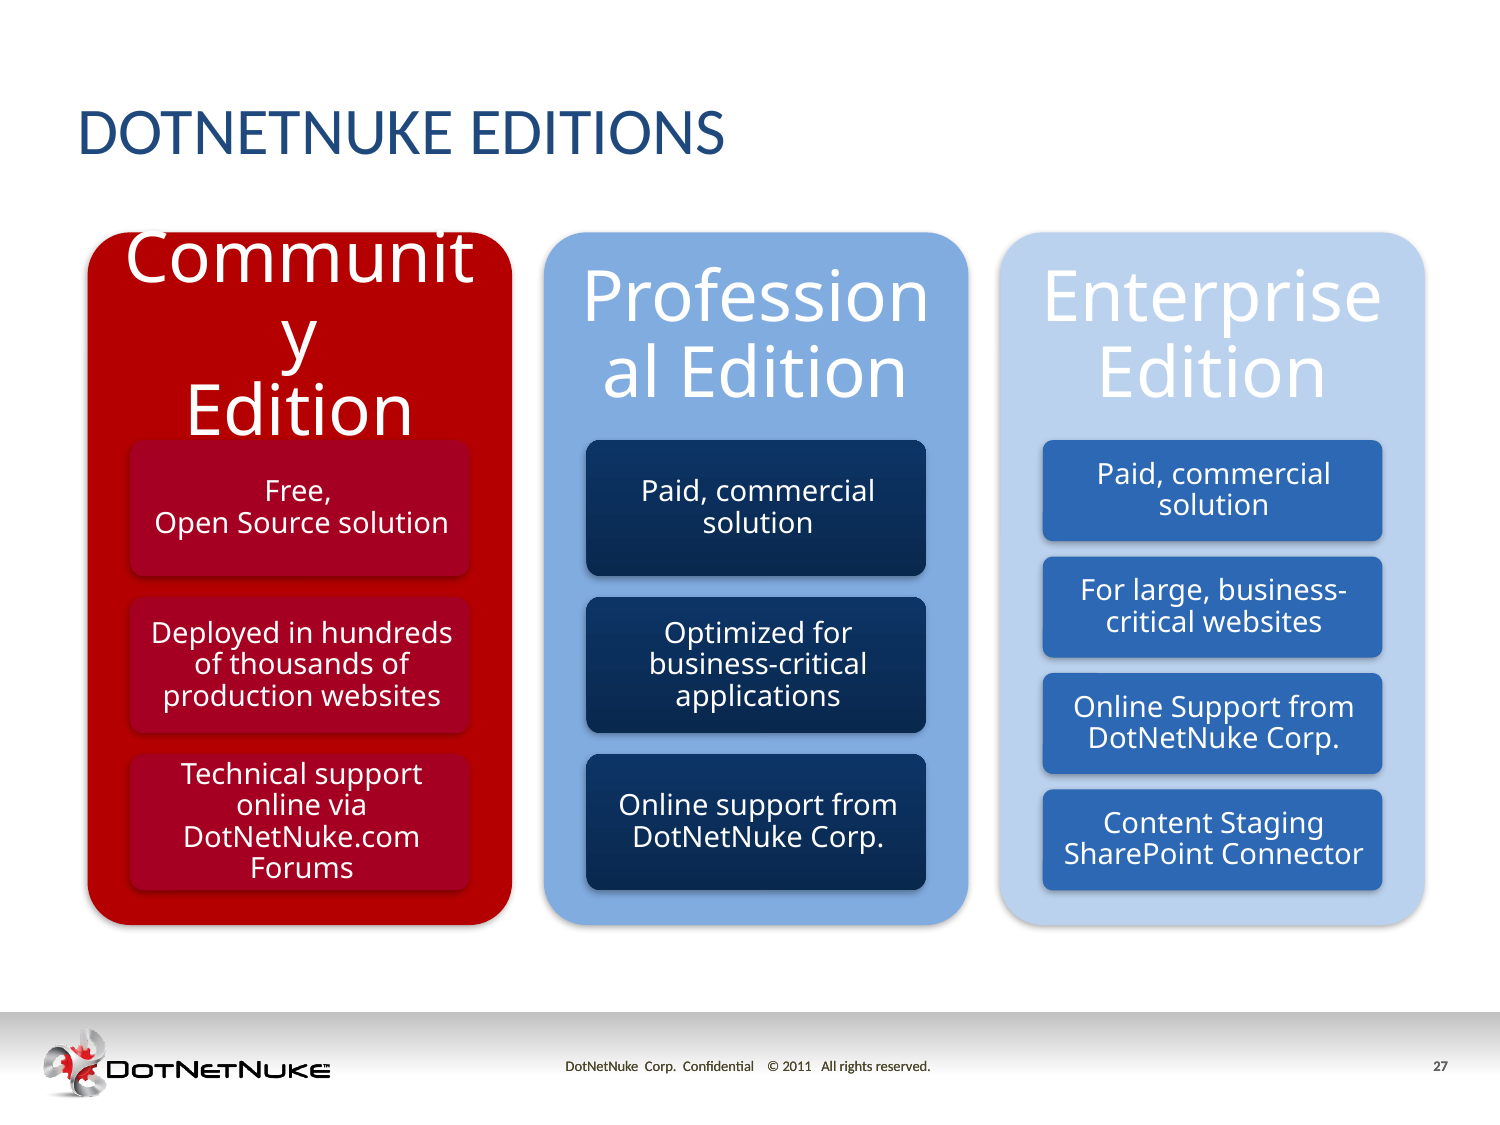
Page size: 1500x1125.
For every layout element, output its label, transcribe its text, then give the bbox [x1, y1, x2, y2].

picture [37, 1019, 338, 1105]
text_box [87, 232, 1426, 926]
title DotNetNuke Editions [62, 75, 1450, 175]
